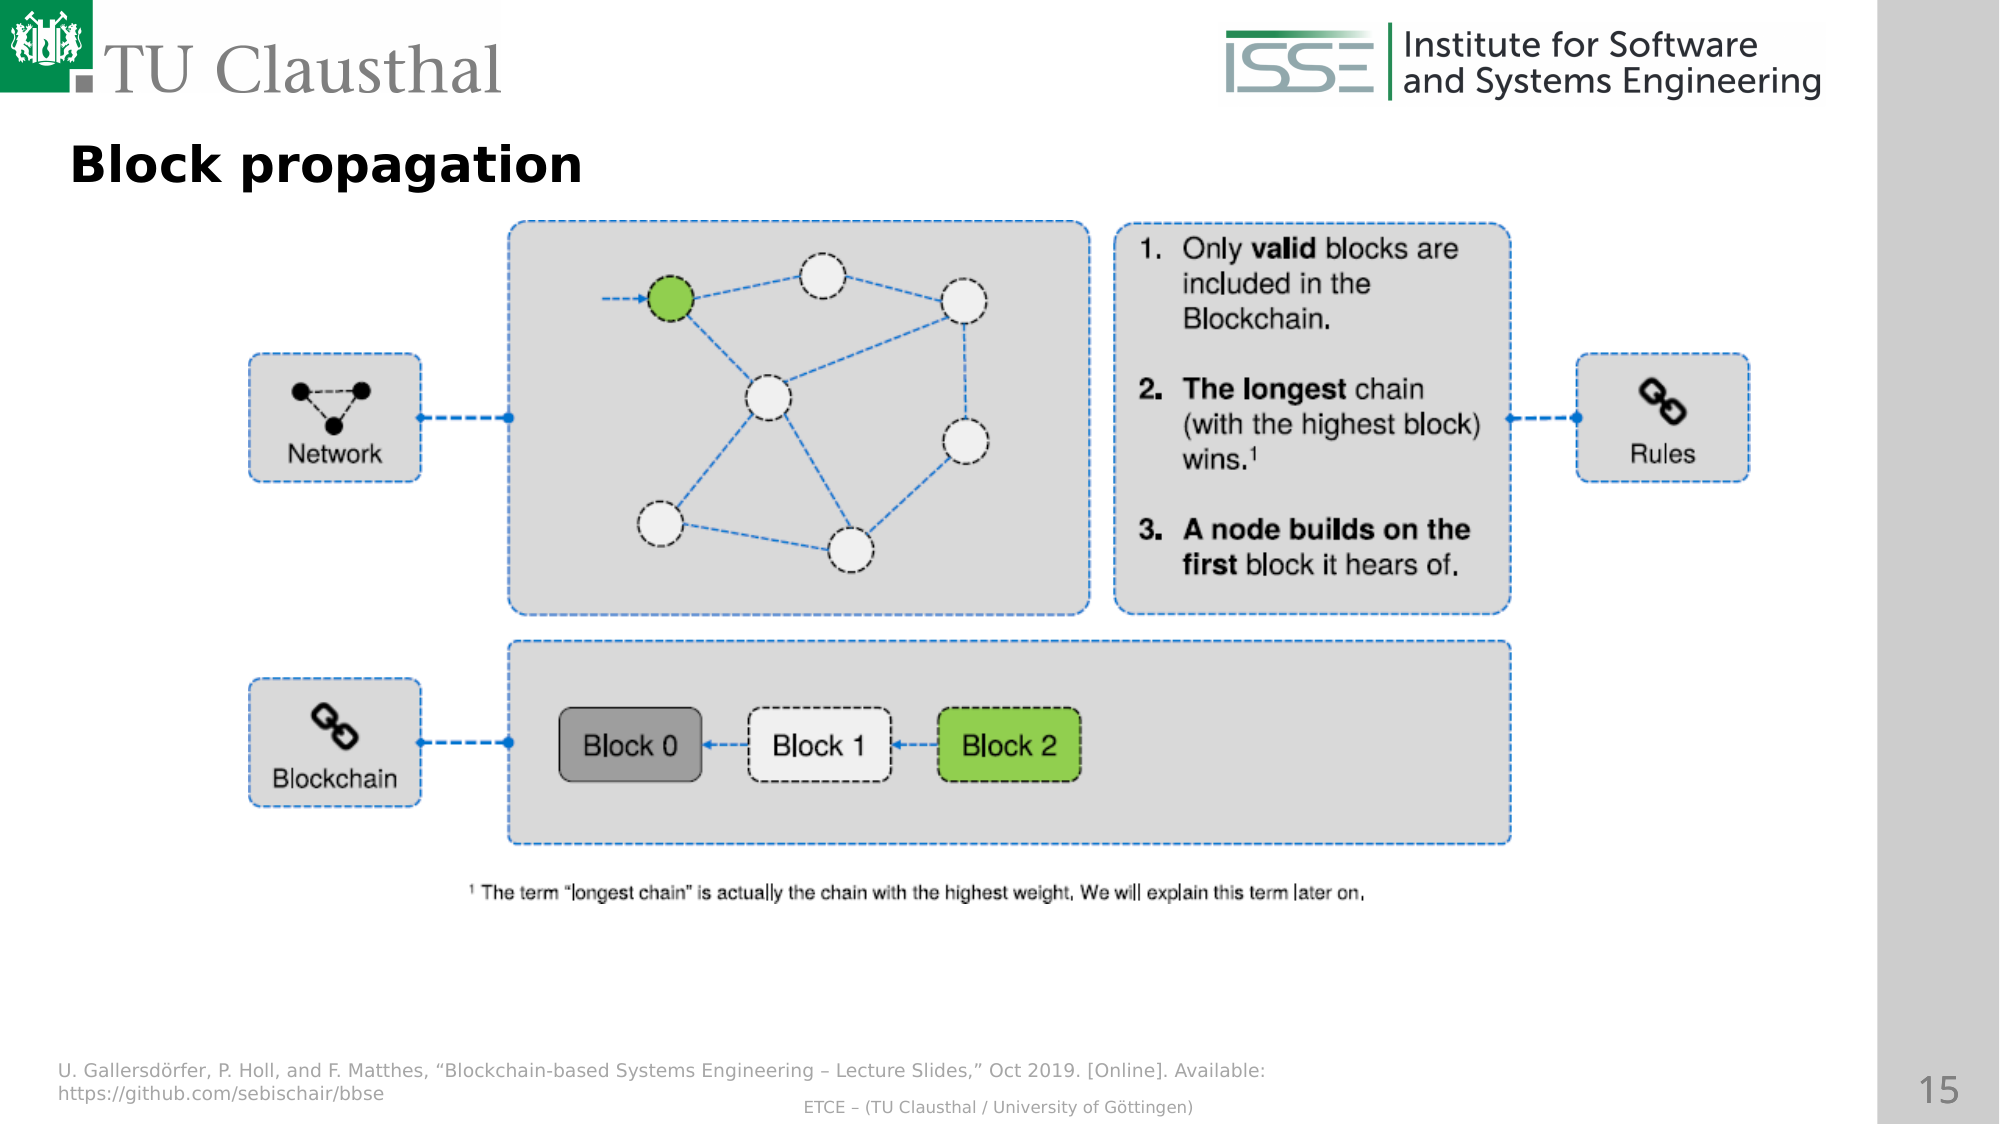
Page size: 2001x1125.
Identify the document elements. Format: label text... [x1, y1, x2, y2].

picture [248, 220, 1751, 904]
text_box Block propagation [54, 125, 1818, 207]
text_box U. Gallersdörfer, P. Holl, and F. Matthes, “Blockchain-based Systems Engineering – Lecture Slides,” Oct 2019. [Online]. Available: https://github.com/sebischair/bbse [43, 1051, 1521, 1112]
picture [0, 0, 501, 93]
picture [1218, 22, 1826, 107]
